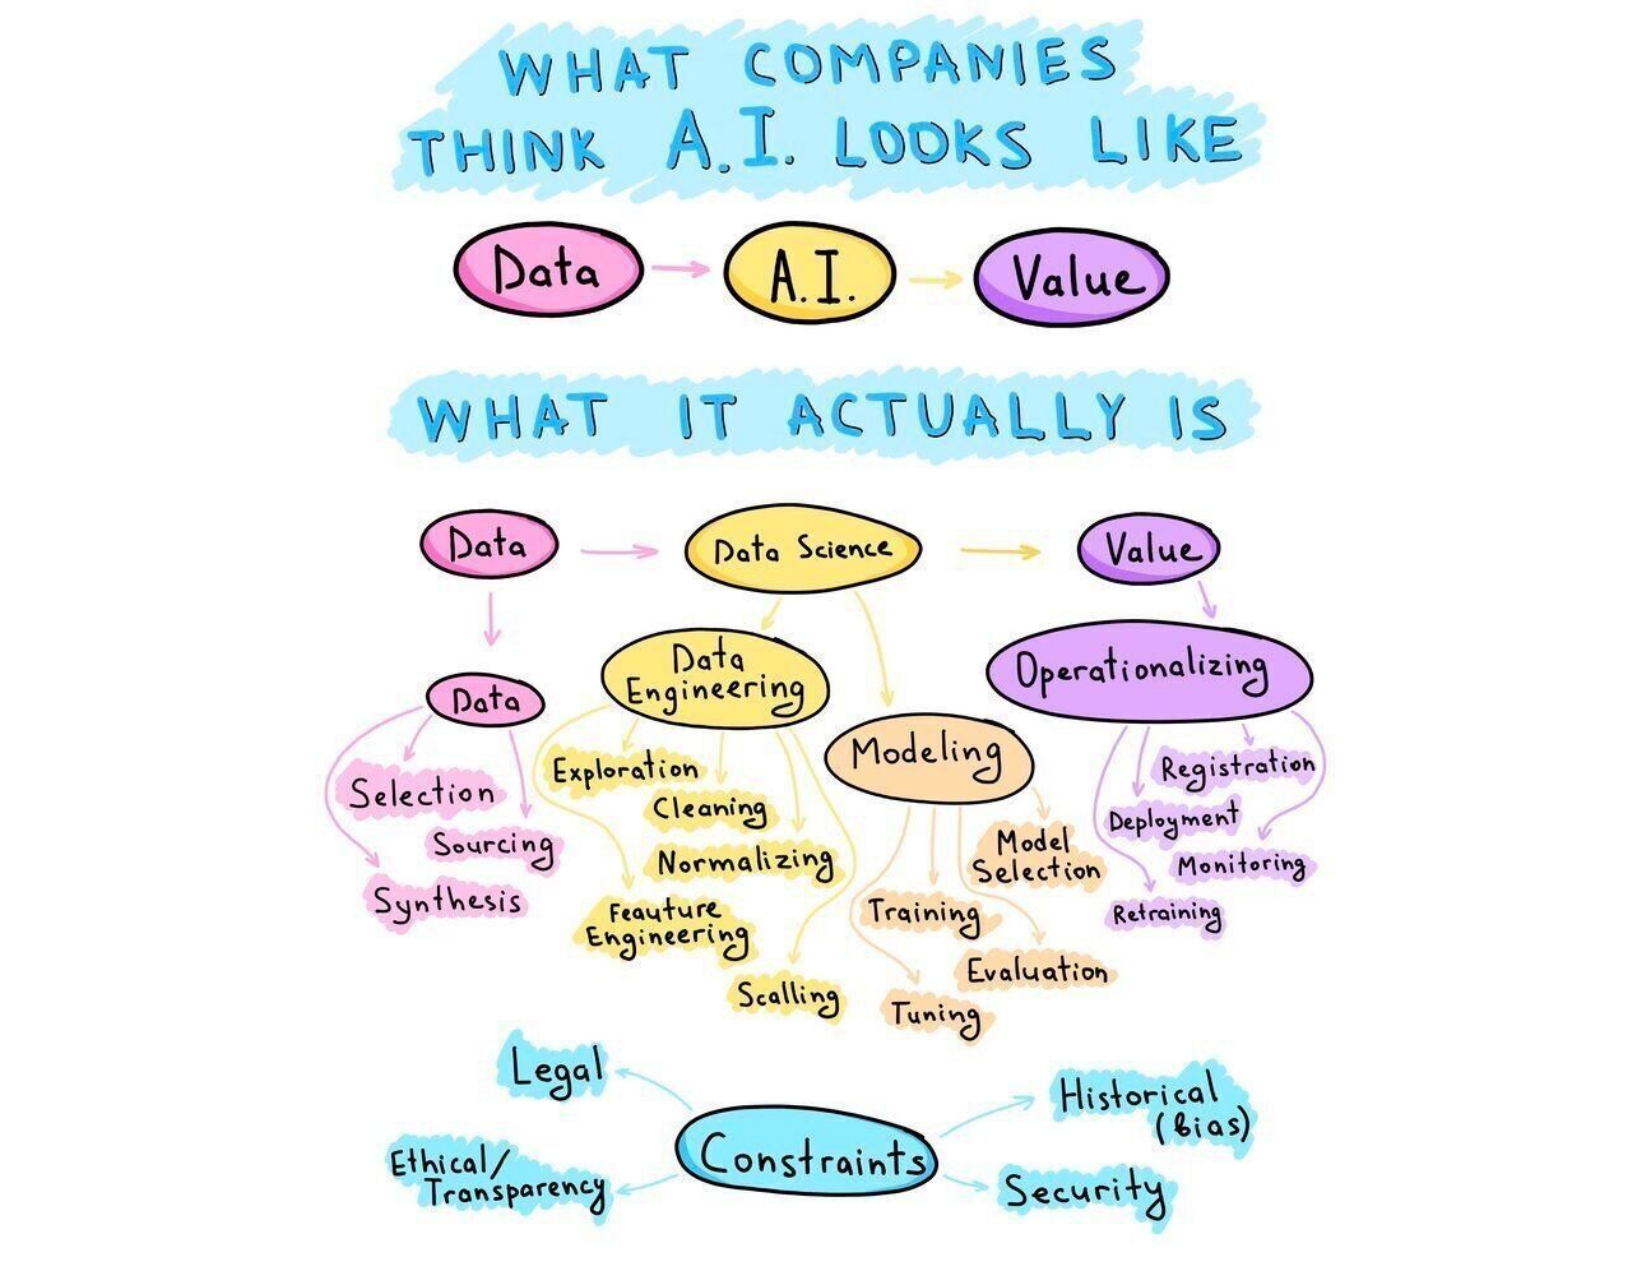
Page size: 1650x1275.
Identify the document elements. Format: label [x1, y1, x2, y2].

picture [314, 0, 1336, 1275]
